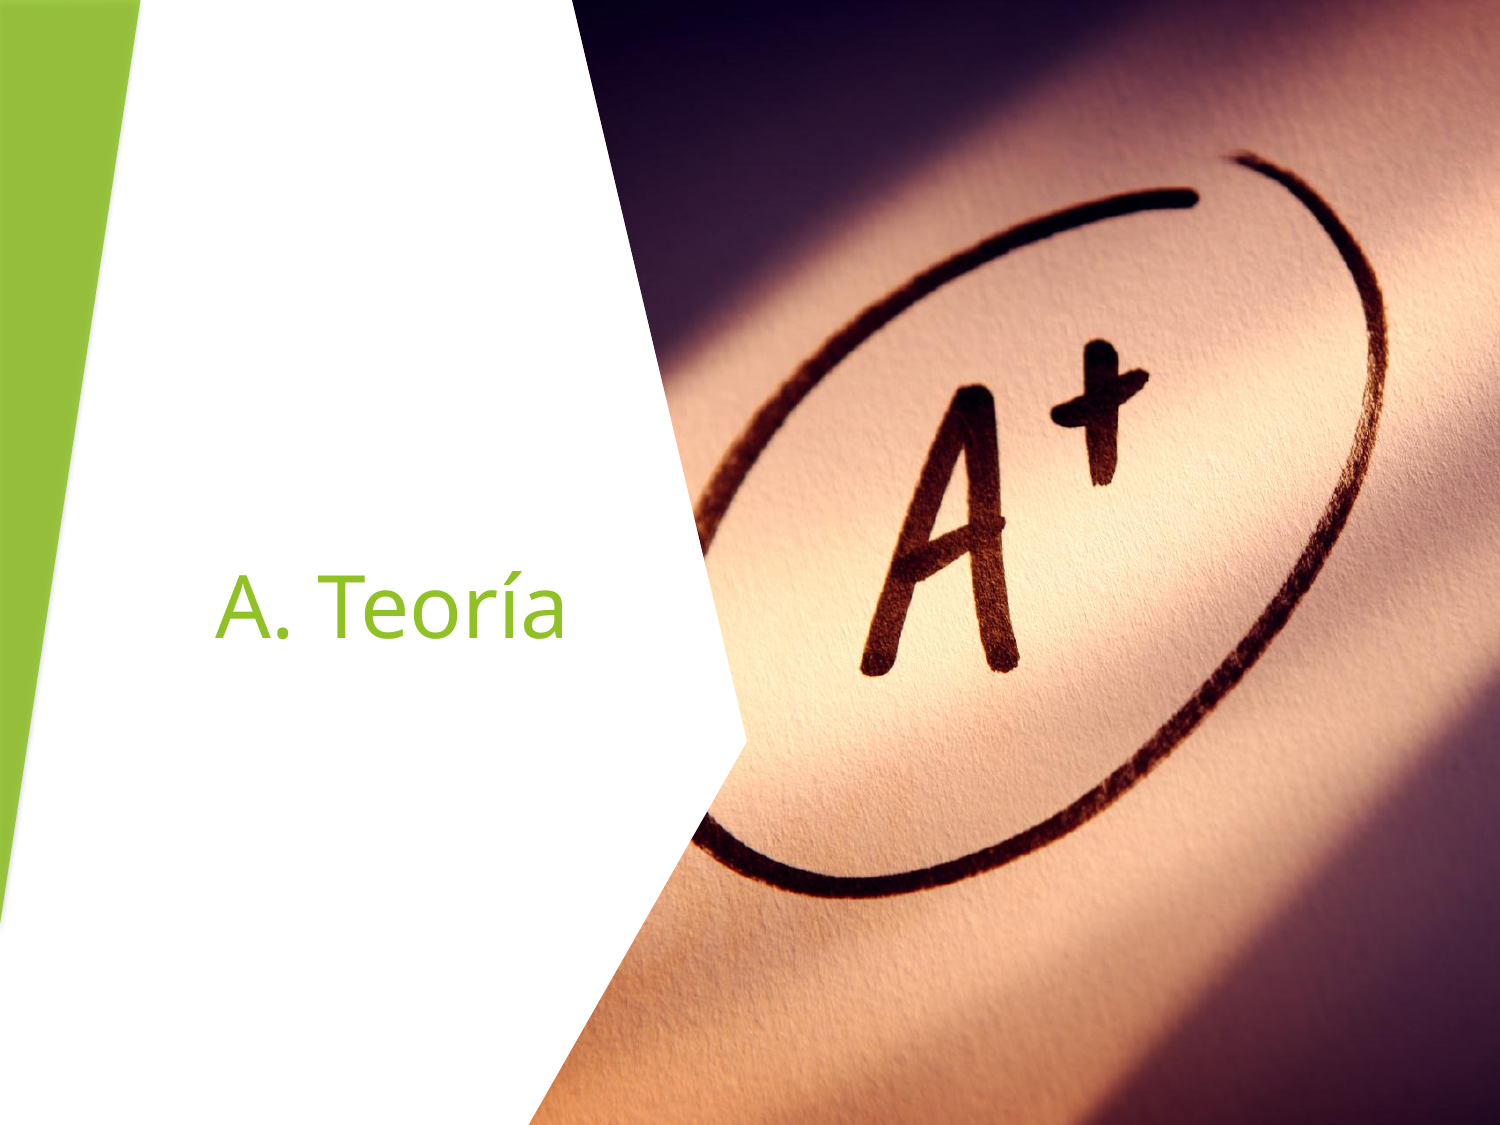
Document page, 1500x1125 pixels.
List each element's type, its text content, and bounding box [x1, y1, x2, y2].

picture [524, 0, 1500, 1125]
title A. Teoría [82, 275, 519, 664]
